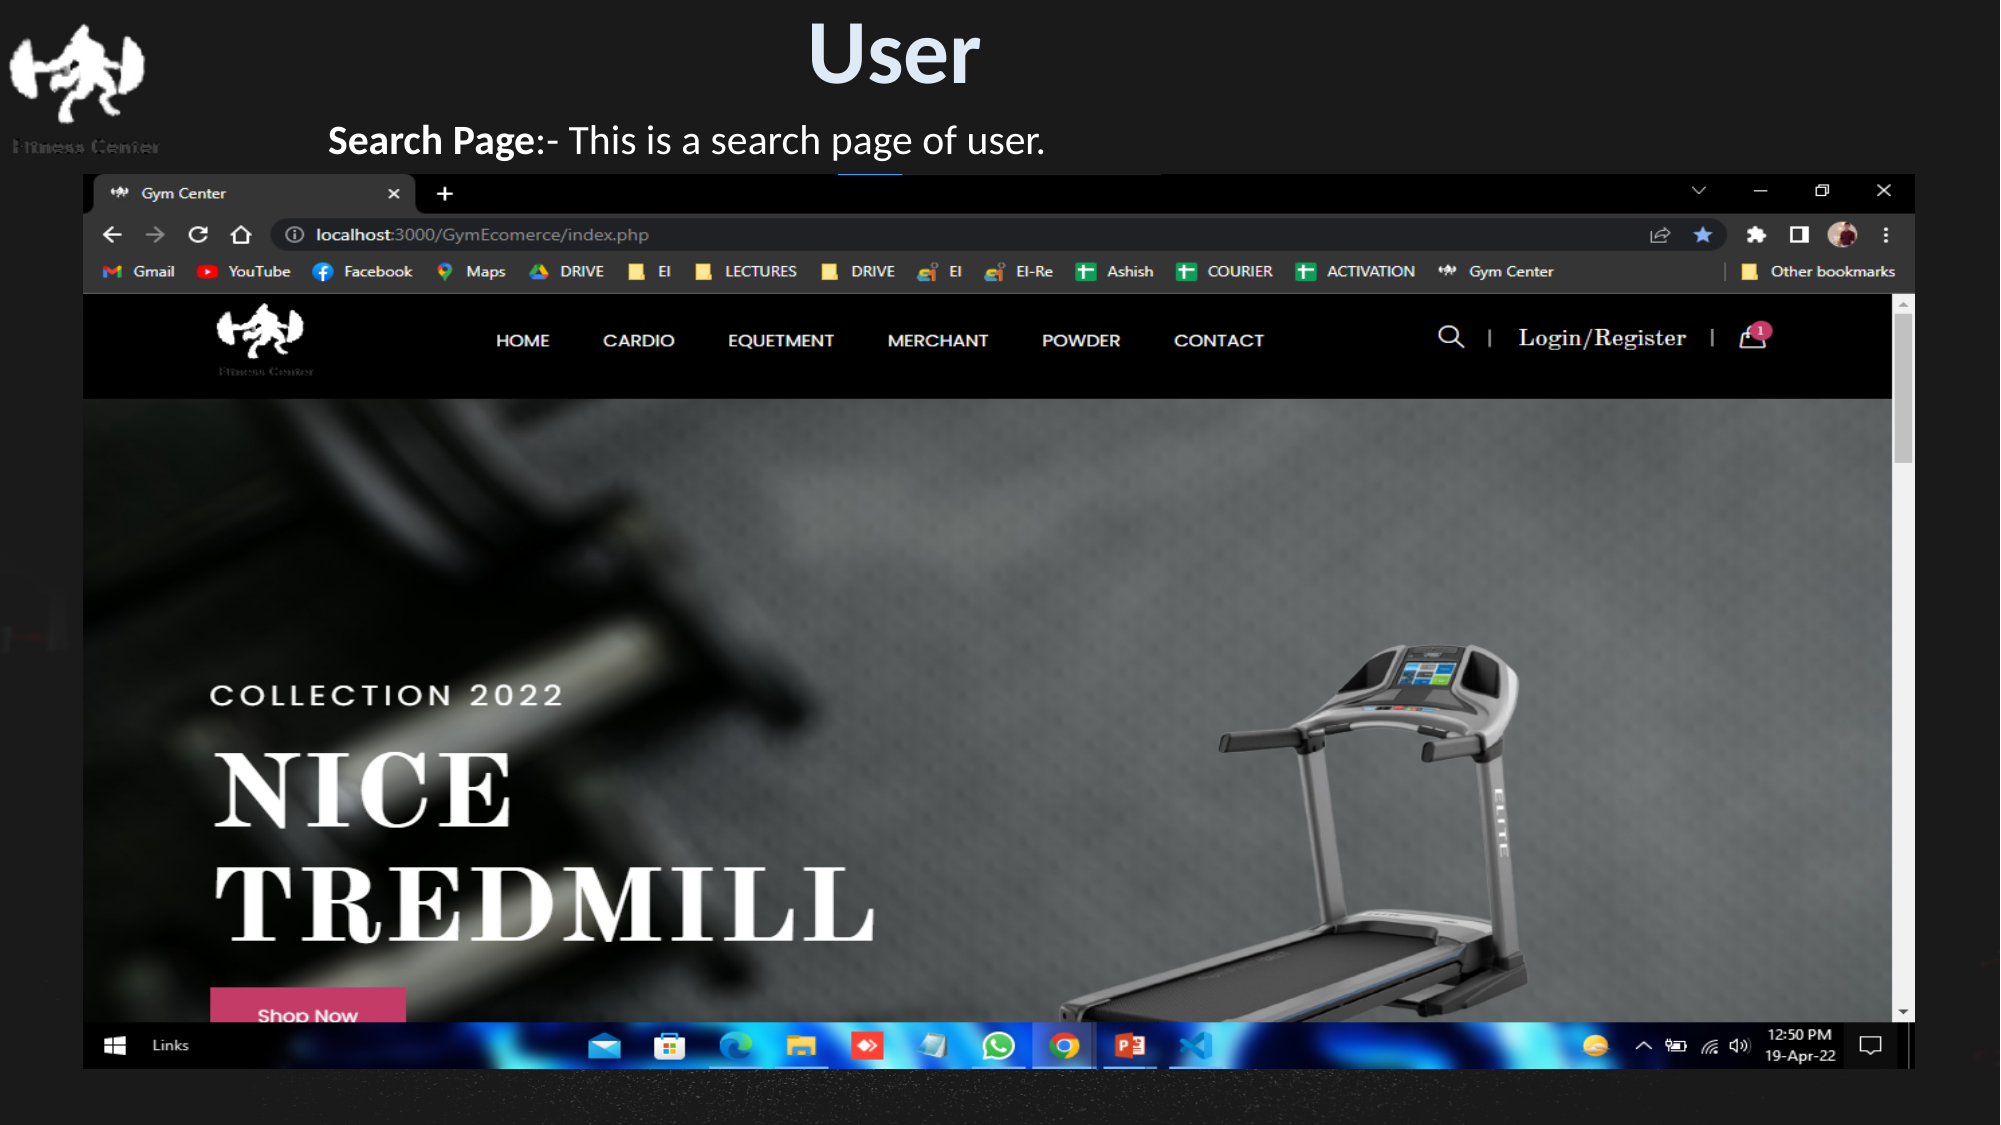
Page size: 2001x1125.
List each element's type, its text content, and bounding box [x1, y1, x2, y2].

picture [0, 8, 1915, 1069]
list Search Page:- This is a search page of user. [313, 110, 2000, 825]
text_box User [631, 0, 1158, 110]
